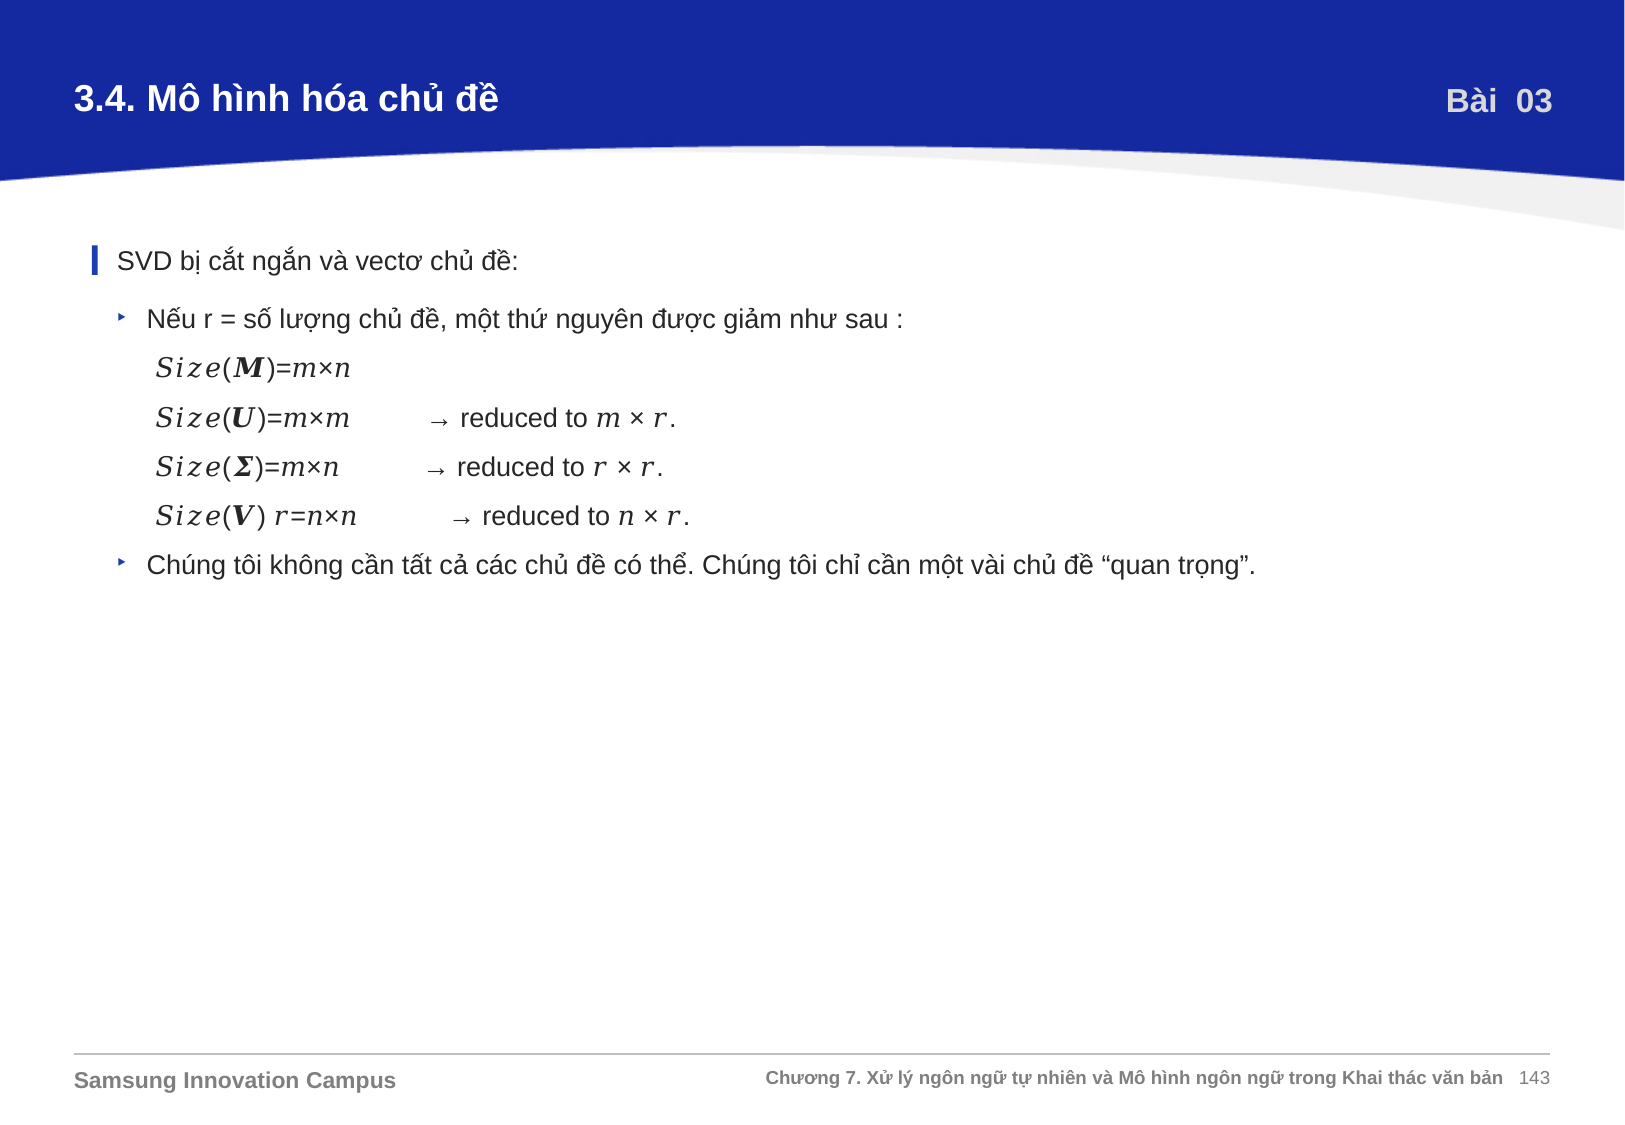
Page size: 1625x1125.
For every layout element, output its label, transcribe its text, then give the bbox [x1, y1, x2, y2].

text_box Nếu r = số lượng chủ đề, một thứ nguyên được giảm như sau : 𝑆𝑖𝑧𝑒(𝑴)=𝑚×𝑛 𝑆𝑖𝑧𝑒(𝑼)=𝑚×𝑚 → reduced to 𝑚 × 𝑟. 𝑆𝑖𝑧𝑒(𝜮)=𝑚×𝑛 → reduced to 𝑟 × 𝑟. 𝑆𝑖𝑧𝑒(𝑽) 𝑟=𝑛×𝑛 → reduced to 𝑛 × 𝑟. Chúng tôi không cần tất cả các chủ đề có thể. Chúng tôi chỉ cần một vài chủ đề “quan trọng”. [116, 289, 1533, 592]
picture [0, 0, 1625, 1125]
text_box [91, 243, 1533, 277]
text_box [73, 73, 1554, 120]
